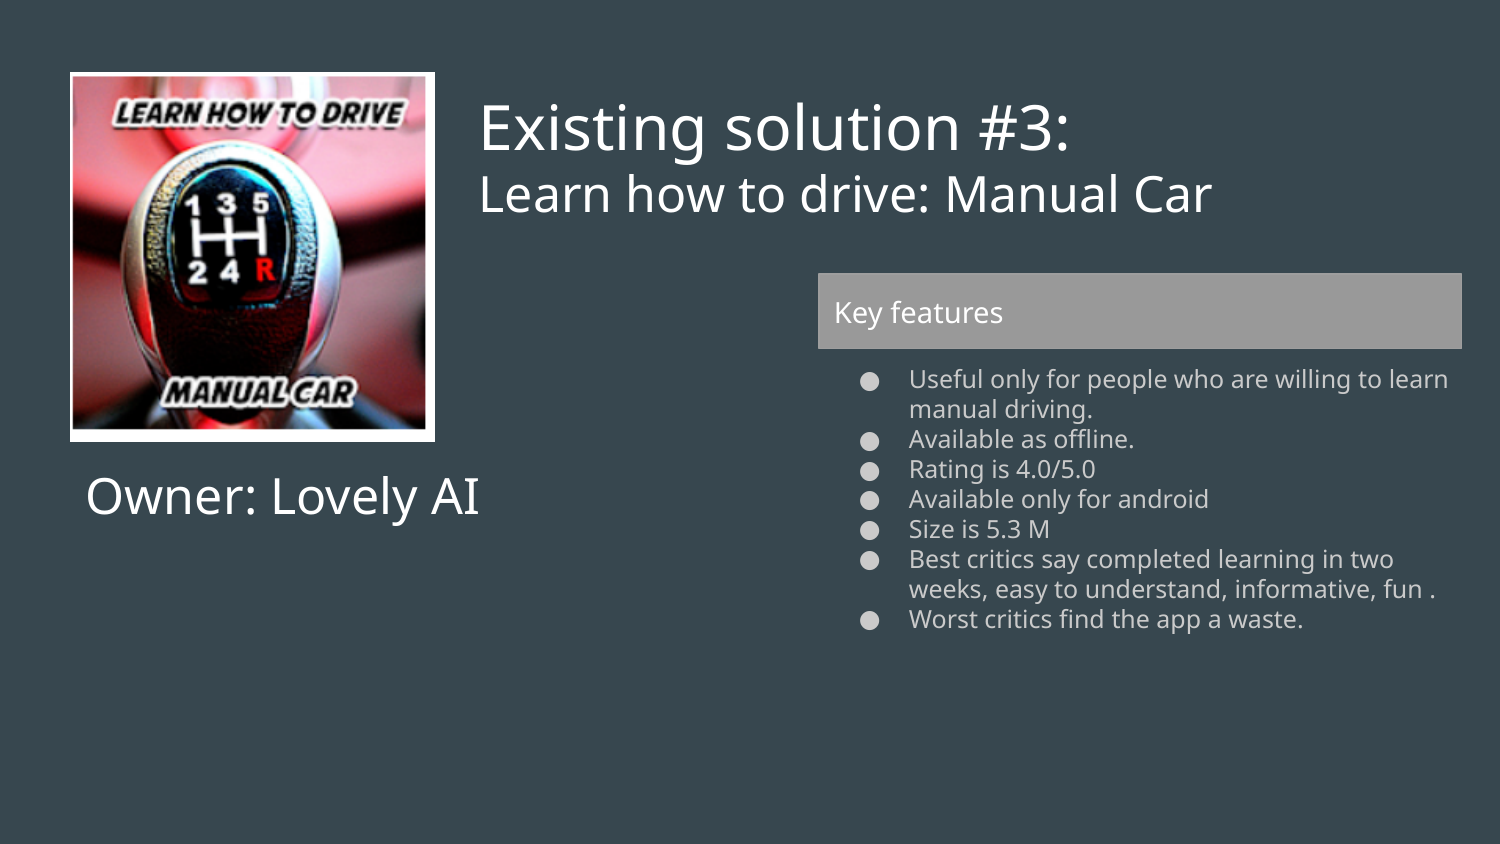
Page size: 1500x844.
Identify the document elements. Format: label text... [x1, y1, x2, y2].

list Owner: Lovely AI [70, 449, 727, 833]
picture [70, 72, 436, 442]
text_box Key features [818, 273, 1462, 349]
title Existing solution #3: Learn how to drive: Manual Car [463, 72, 1500, 167]
list Useful only for people who are willing to learn manual driving. Available as offline. Rating is 4.0/5.0 Available only for android Size is 5.3 M Best critics say completed learning in two weeks, easy to understand, informative, fun . Worst critics find the app a waste. [818, 348, 1476, 833]
